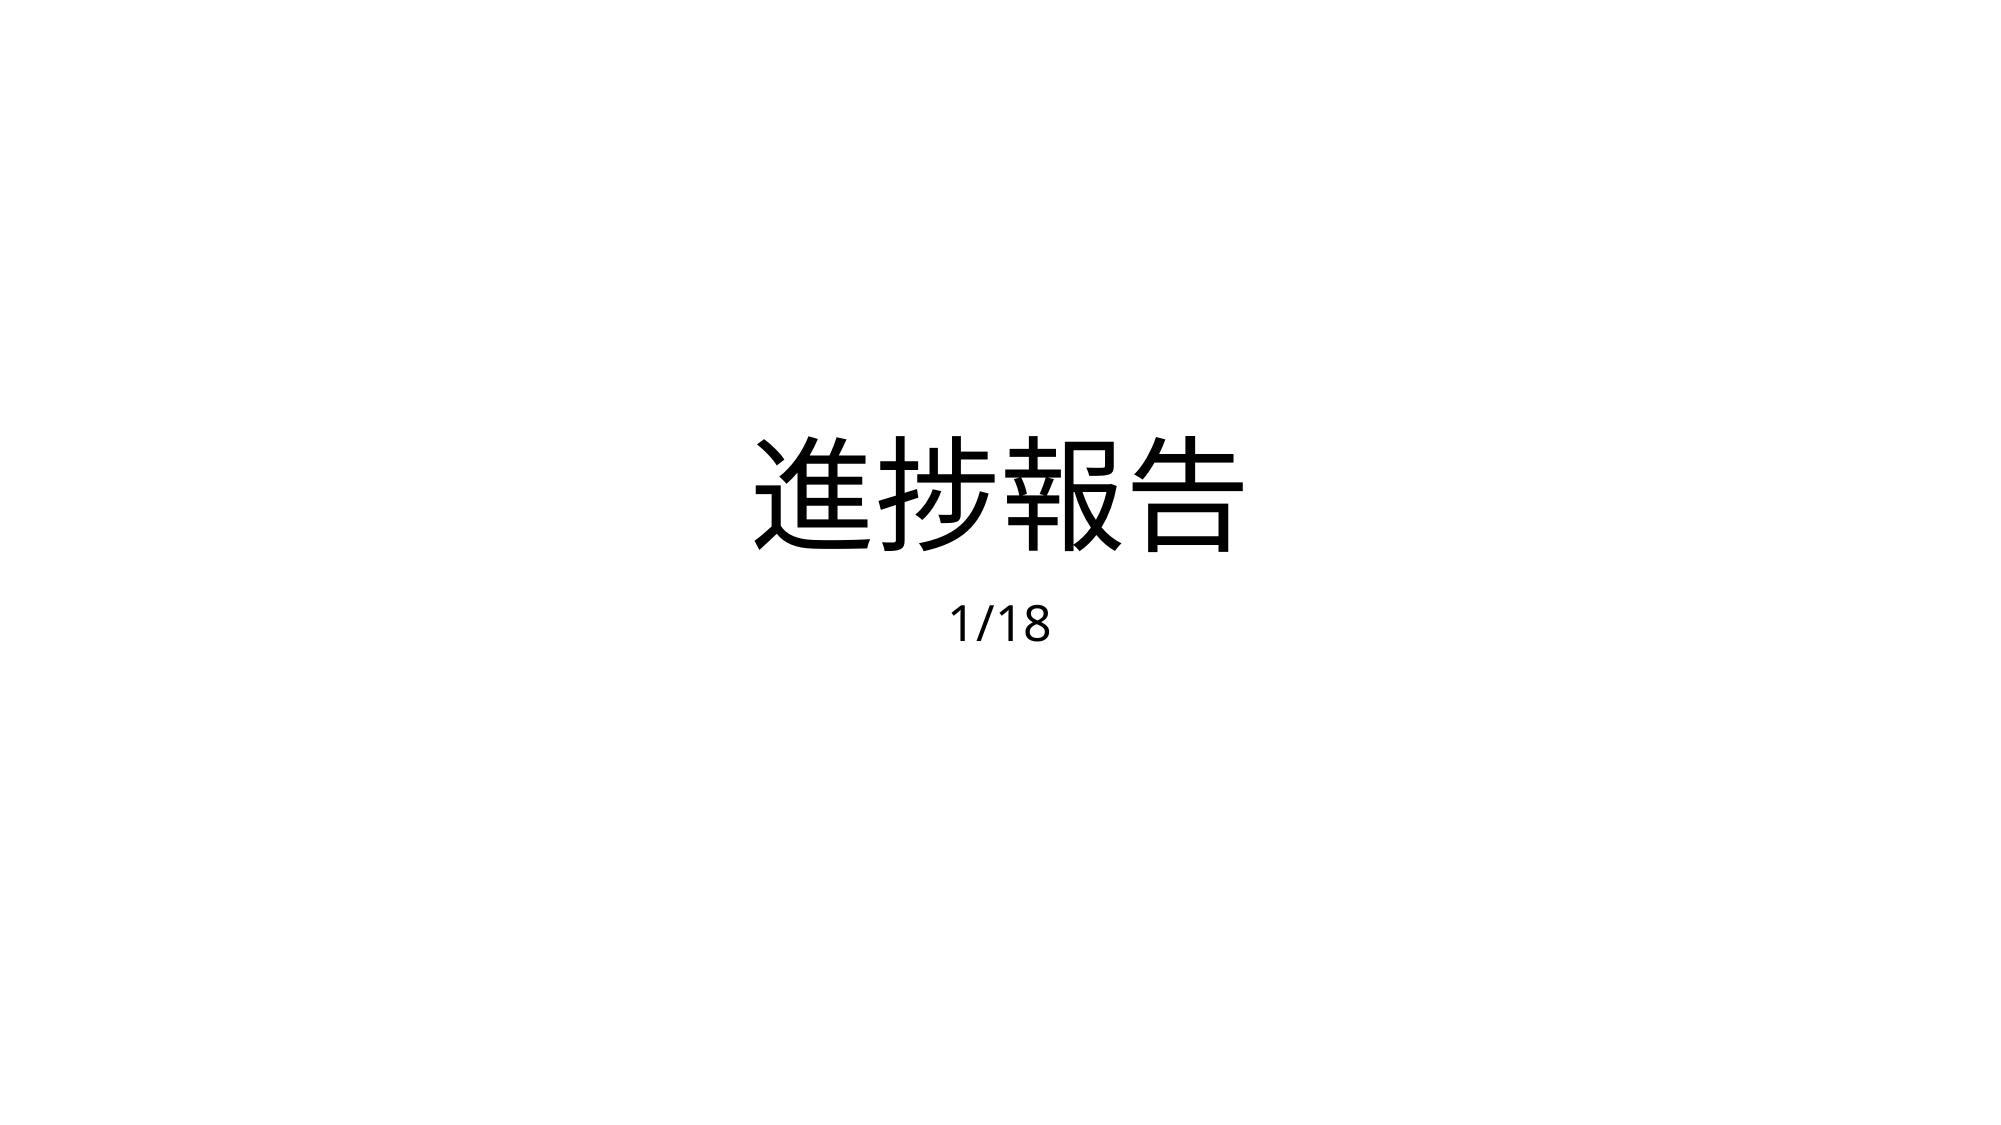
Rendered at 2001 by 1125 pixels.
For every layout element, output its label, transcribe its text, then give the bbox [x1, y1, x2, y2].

title 進捗報告 [249, 184, 1750, 576]
subtitle 1/18 [249, 590, 1750, 863]
